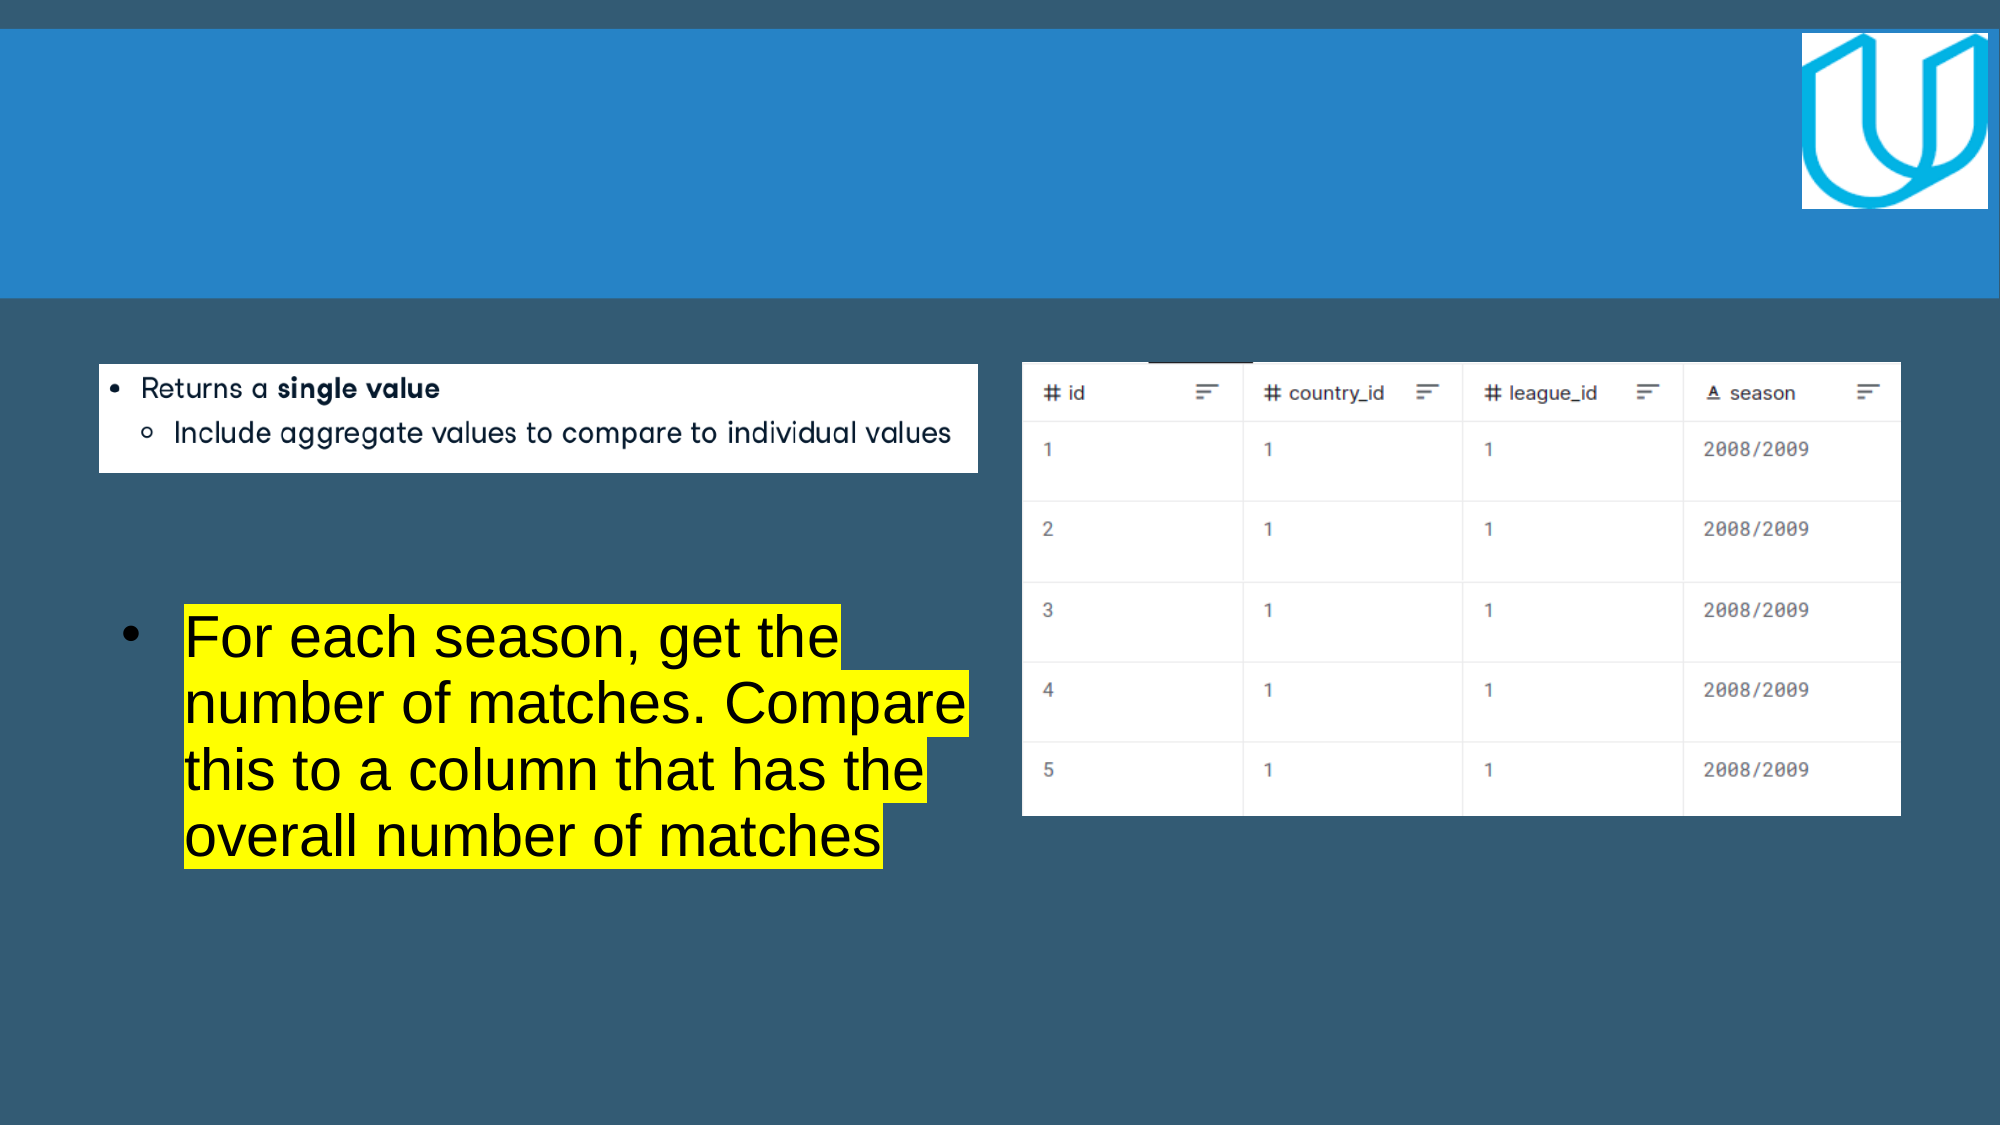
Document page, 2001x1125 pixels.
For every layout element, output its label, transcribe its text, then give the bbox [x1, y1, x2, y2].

text_box For each season, get the number of matches. Compare this to a column that has the overall number of matches [99, 604, 979, 915]
picture [1900, 175, 1911, 189]
picture [1021, 362, 1901, 816]
picture [1900, 124, 1988, 209]
picture [1802, 33, 1988, 167]
picture [99, 364, 979, 473]
text_box [99, 44, 1900, 233]
picture [1932, 48, 1973, 166]
